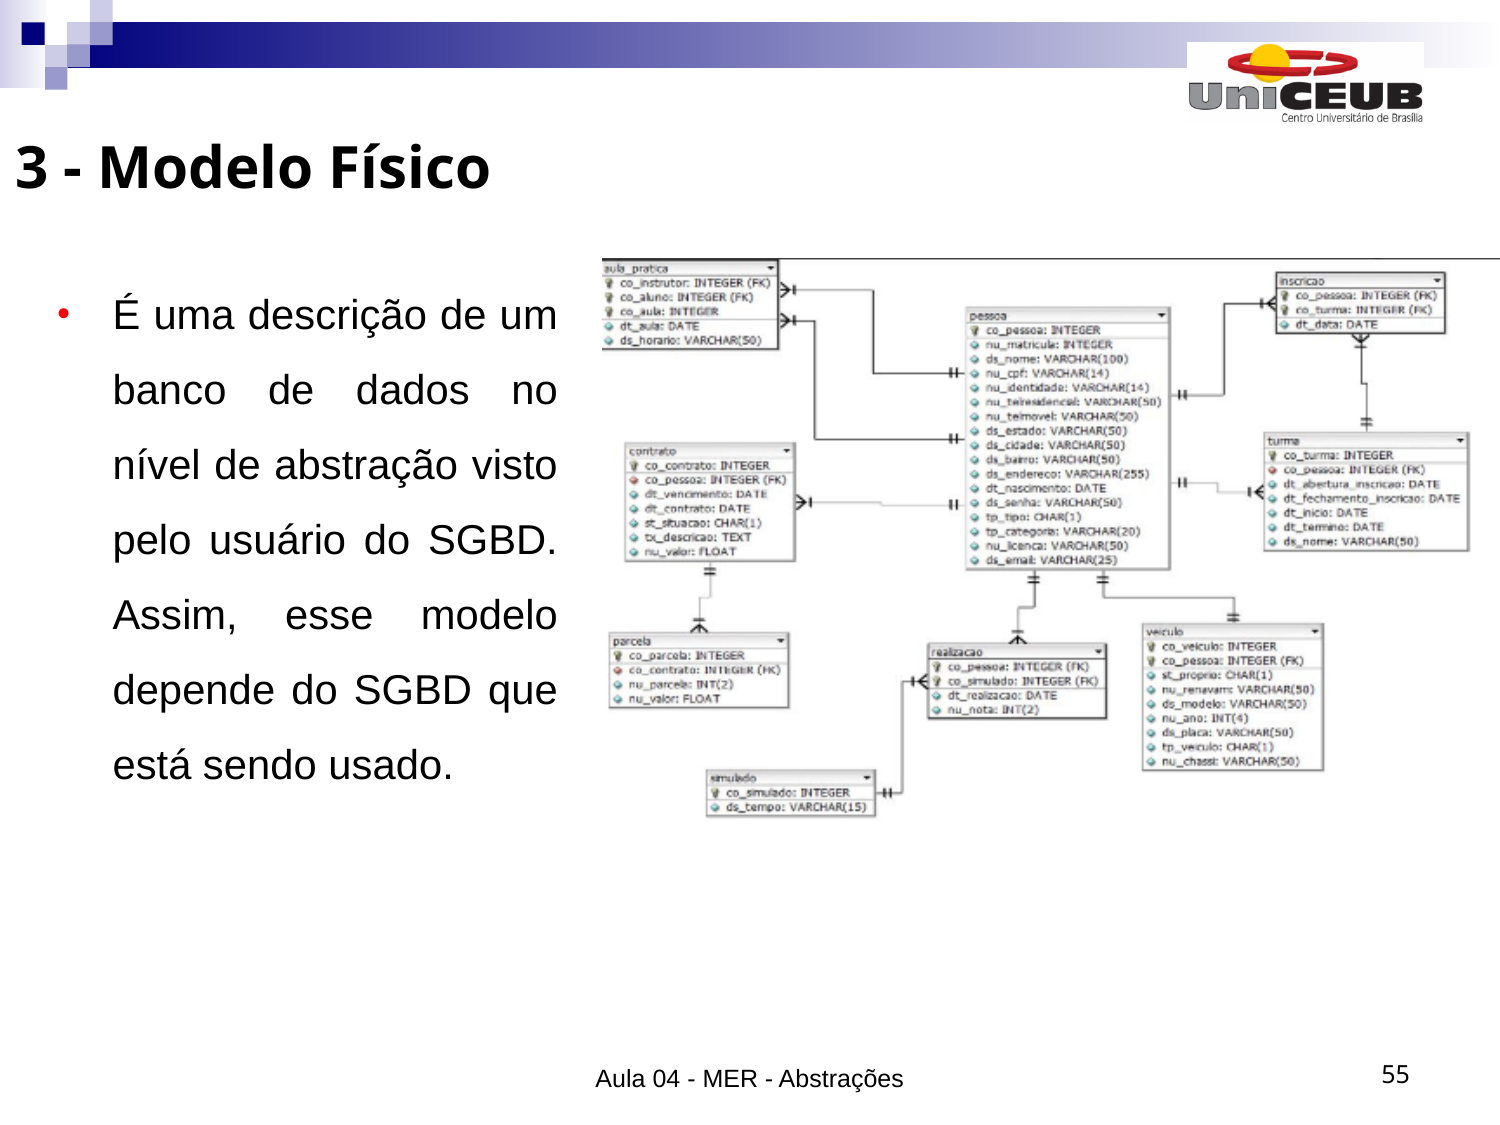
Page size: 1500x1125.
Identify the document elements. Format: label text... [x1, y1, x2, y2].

text_box Aula 04 - MER - Abstrações [512, 1024, 988, 1100]
text_box É uma descrição de um banco de dados no nível de abstração visto pelo usuário do SGBD. Assim, esse modelo depende do SGBD que está sendo usado. [41, 255, 573, 411]
title 3 - Modelo Físico [0, 137, 1500, 199]
picture [601, 258, 1500, 849]
text_box 55 [1074, 1024, 1425, 1100]
picture [1186, 42, 1424, 125]
